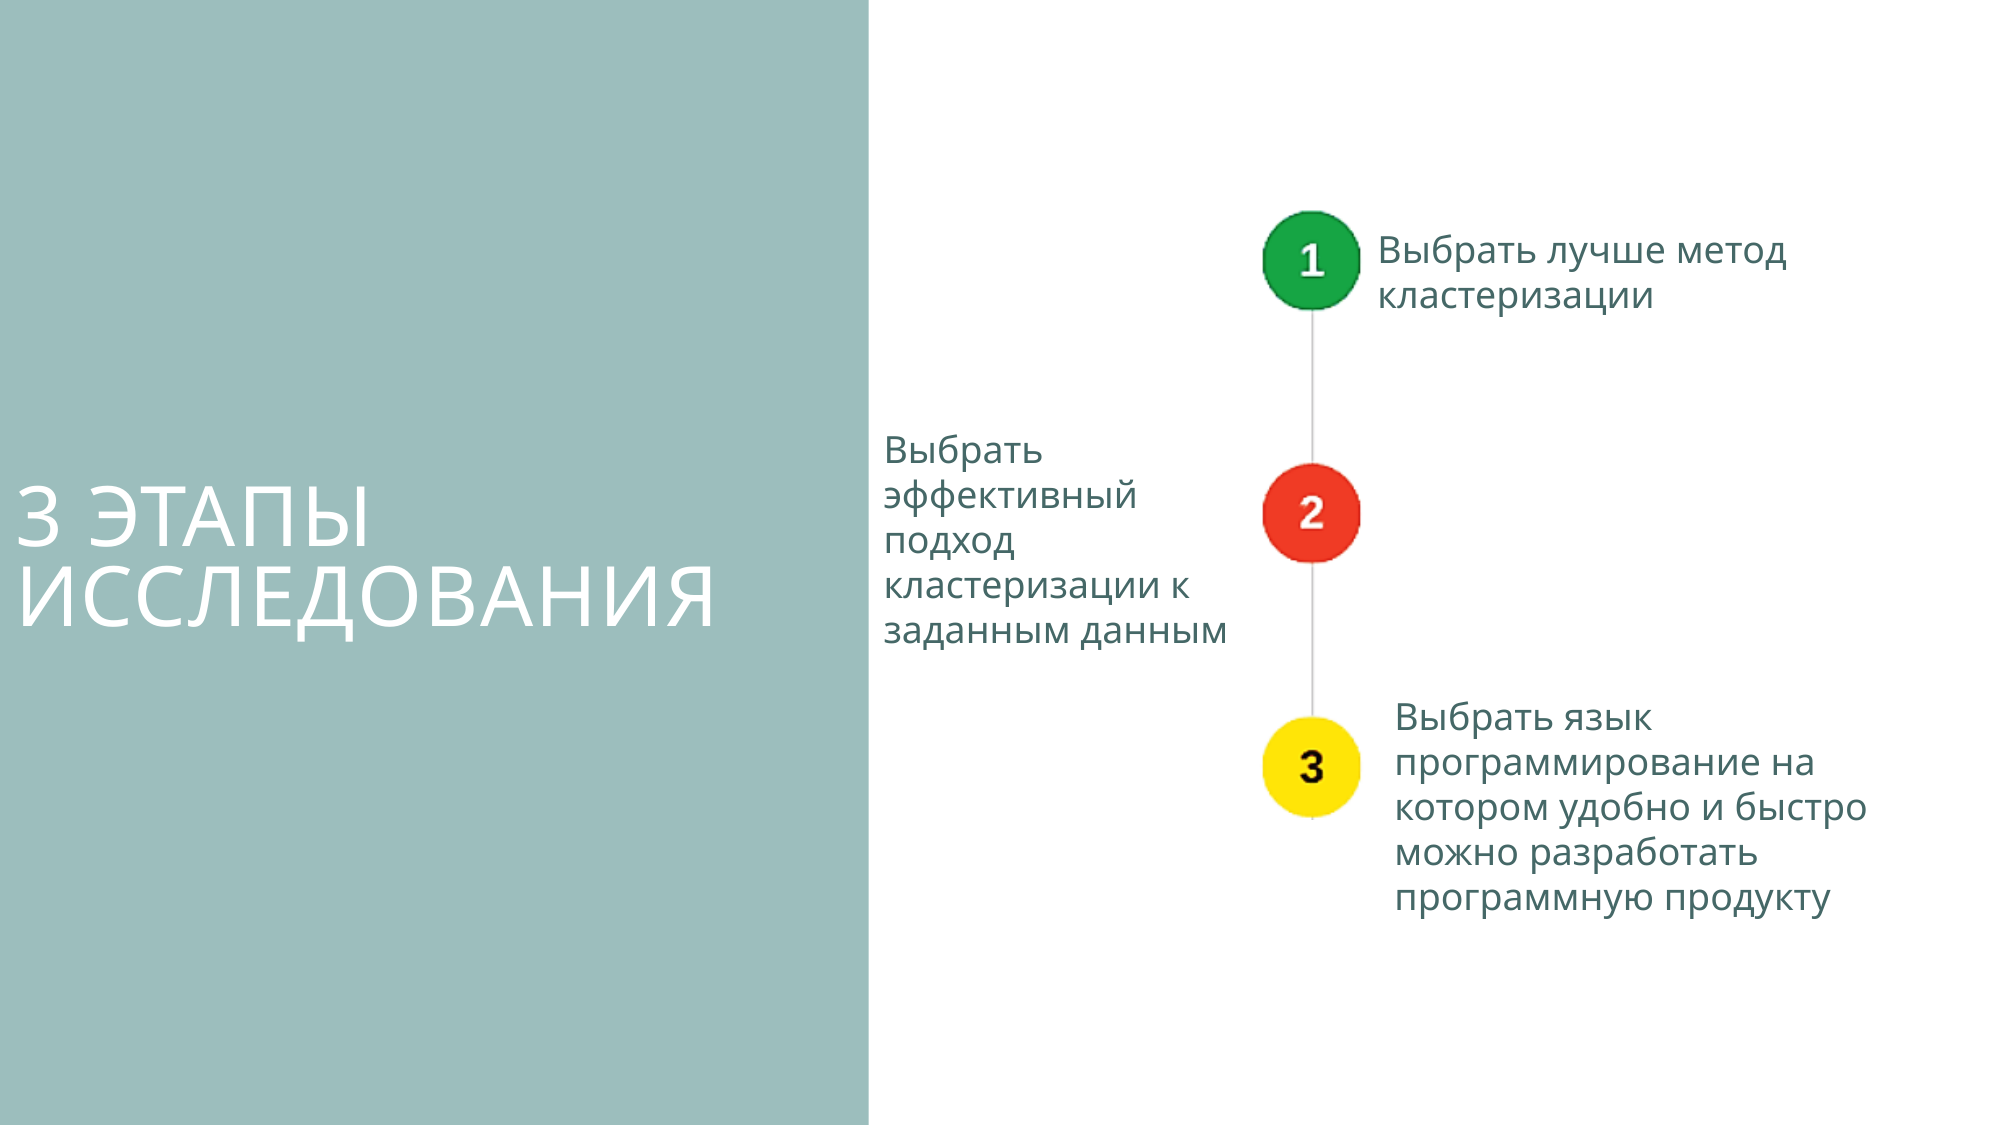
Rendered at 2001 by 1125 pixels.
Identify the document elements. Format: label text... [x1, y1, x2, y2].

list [1242, 196, 1380, 821]
title 3 Этапы исследования [0, 0, 869, 1125]
text_box Выбрать лучше метод кластеризации [1385, 218, 2000, 324]
text_box Выбрать язык программирование на котором удобно и быстро можно разработать программную продукту [1379, 685, 1955, 971]
text_box Выбрать эффективный подход кластеризации к заданным данным [868, 418, 1235, 703]
